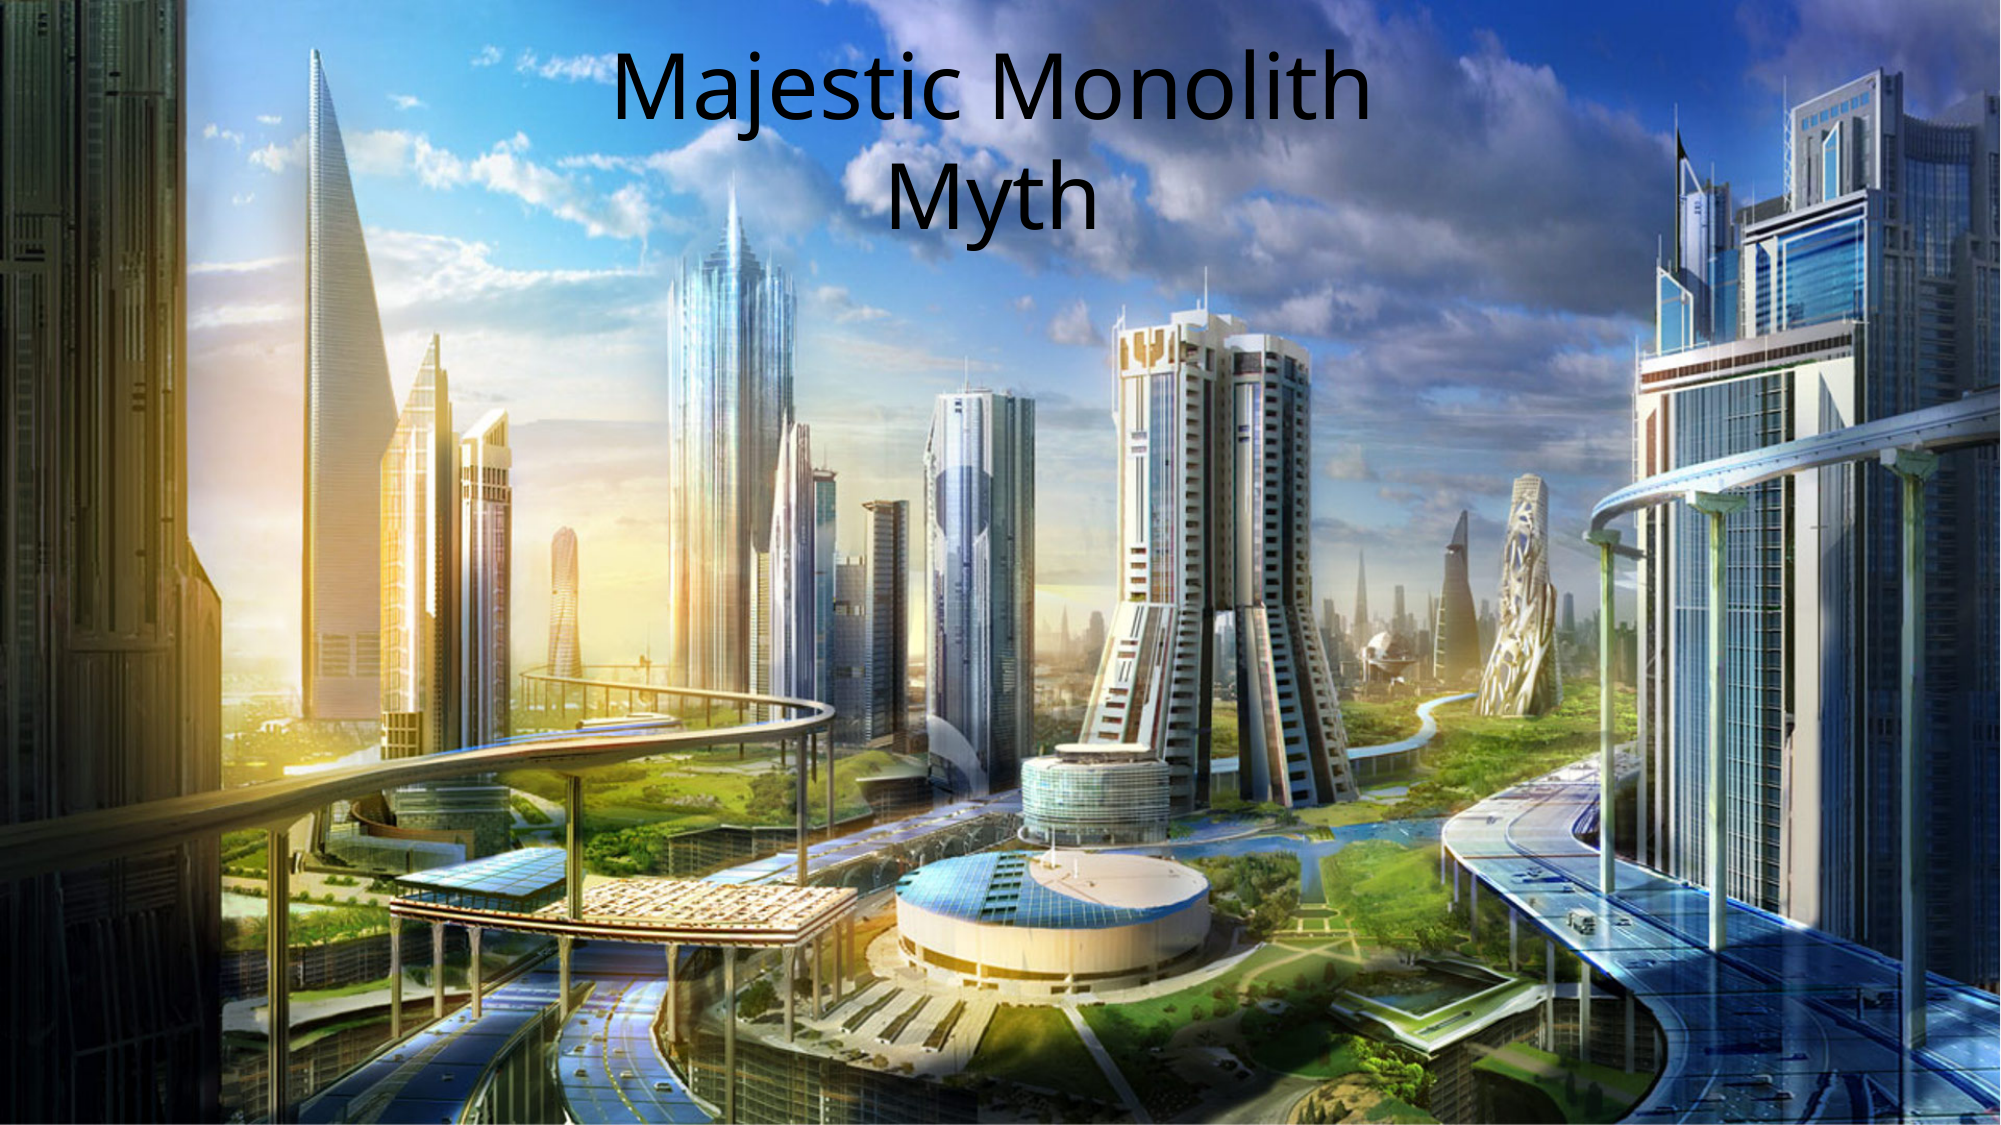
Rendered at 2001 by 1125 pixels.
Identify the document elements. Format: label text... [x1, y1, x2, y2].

picture [0, 0, 2001, 1125]
text_box Majestic Monolith Myth [480, 20, 1506, 256]
